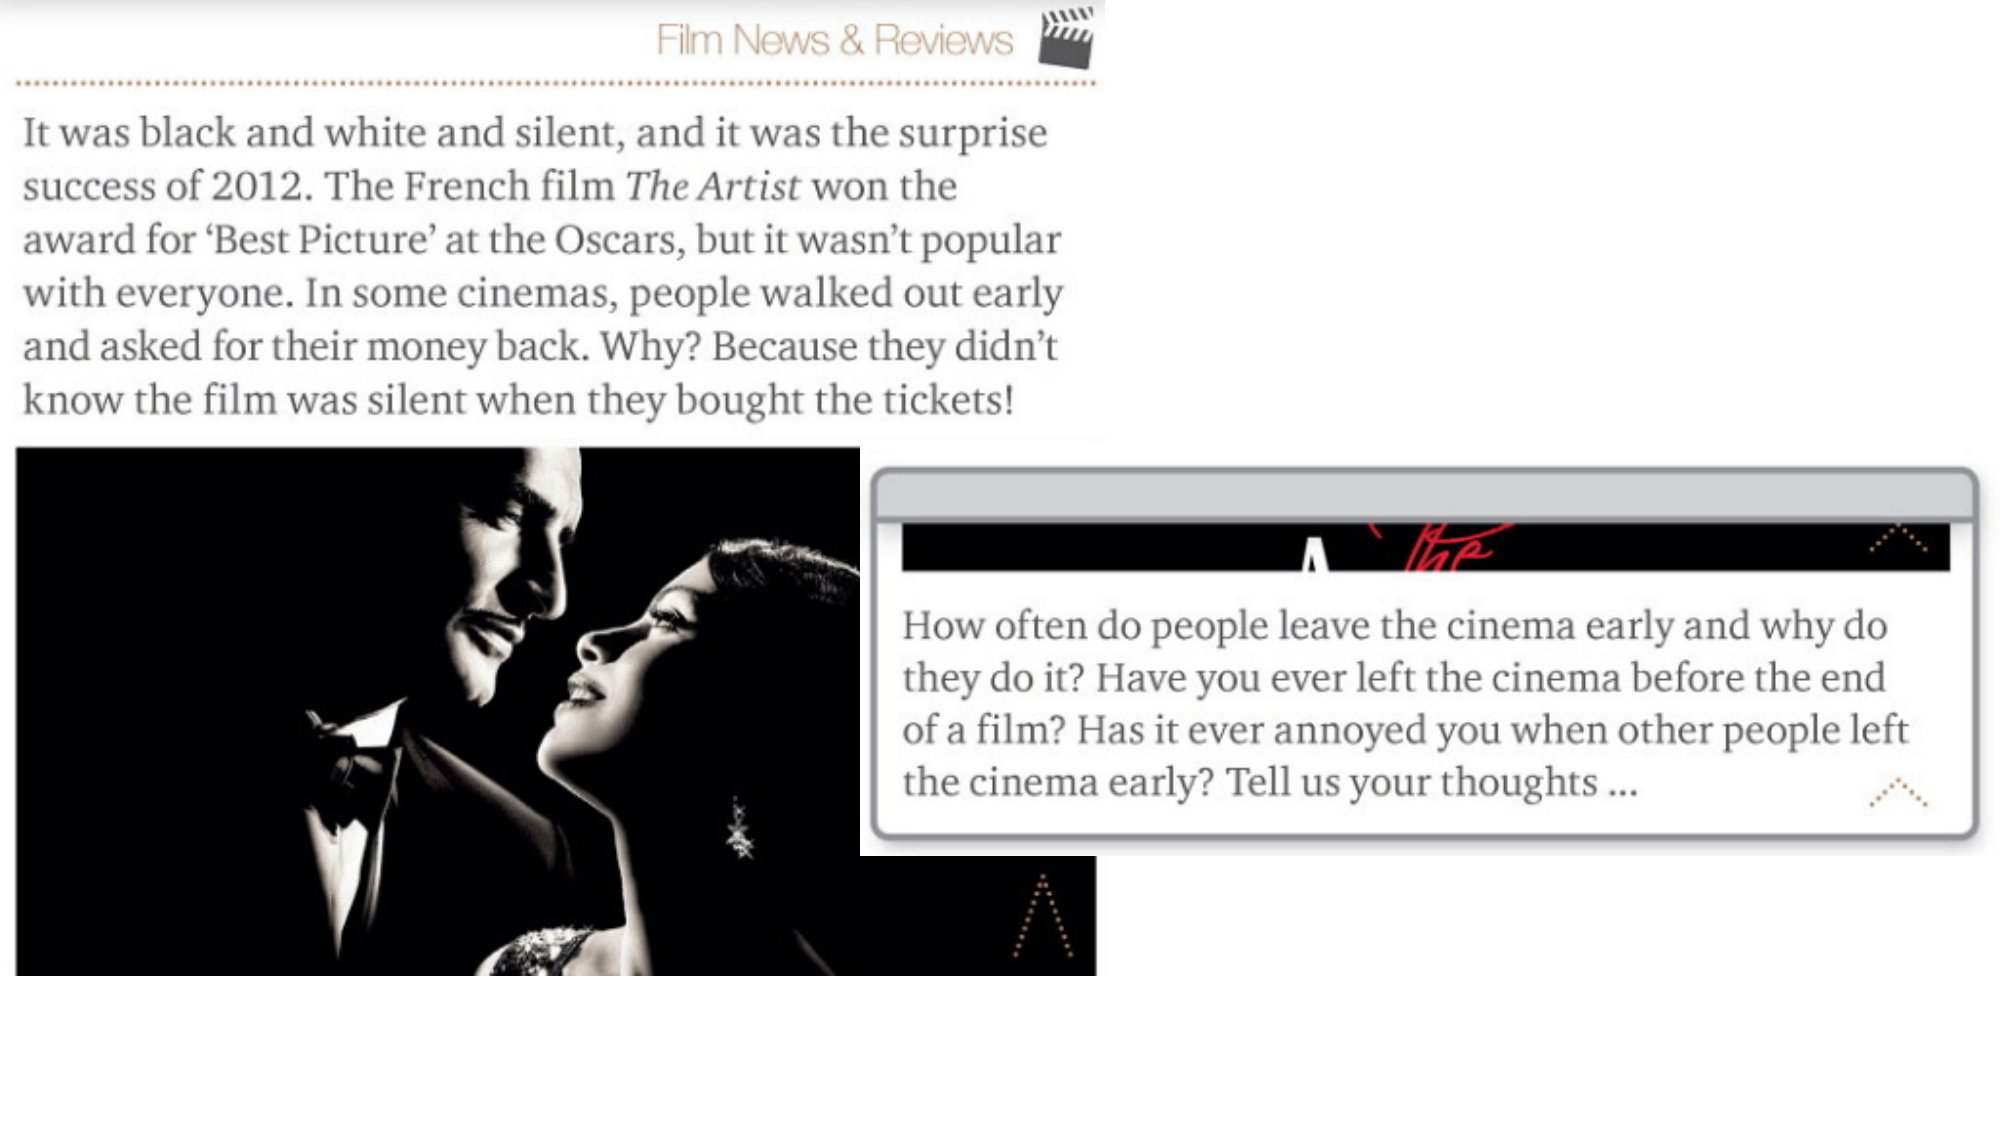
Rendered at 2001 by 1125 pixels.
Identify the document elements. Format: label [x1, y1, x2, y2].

picture [0, 0, 2000, 976]
